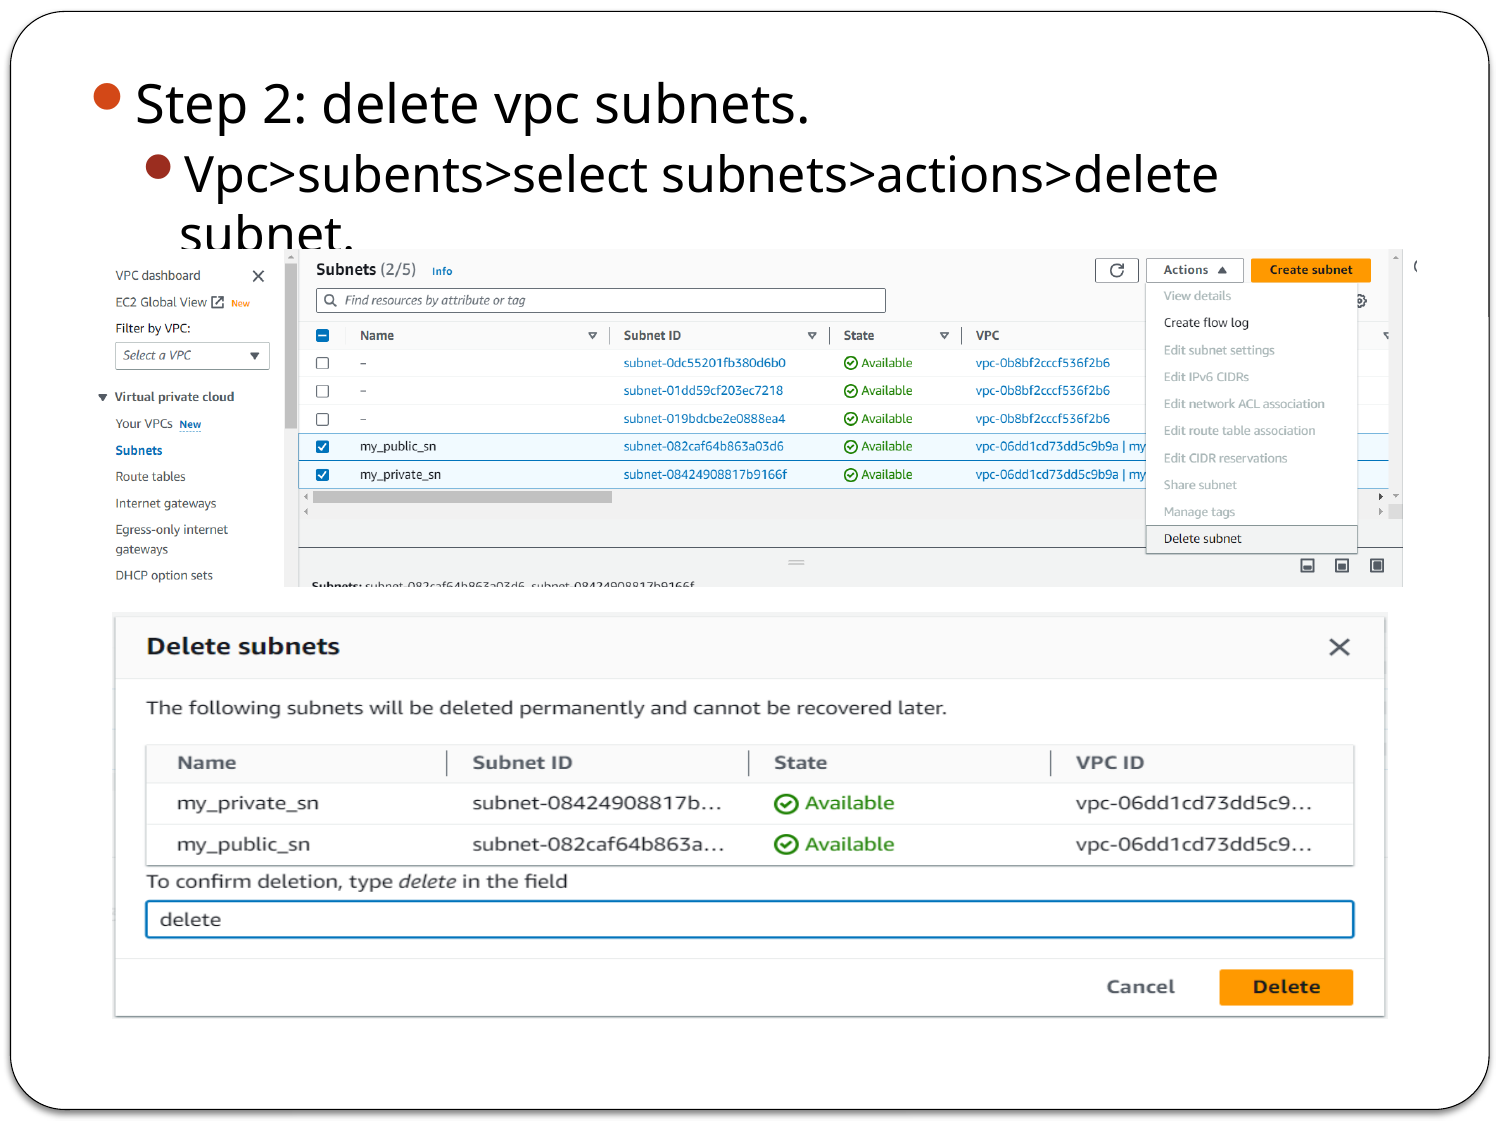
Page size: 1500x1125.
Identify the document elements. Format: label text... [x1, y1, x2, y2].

list Step 2: delete vpc subnets. Vpc>subents>select subnets>actions>delete subnet. [75, 62, 1413, 813]
picture [112, 612, 1388, 1019]
picture [87, 249, 1417, 587]
